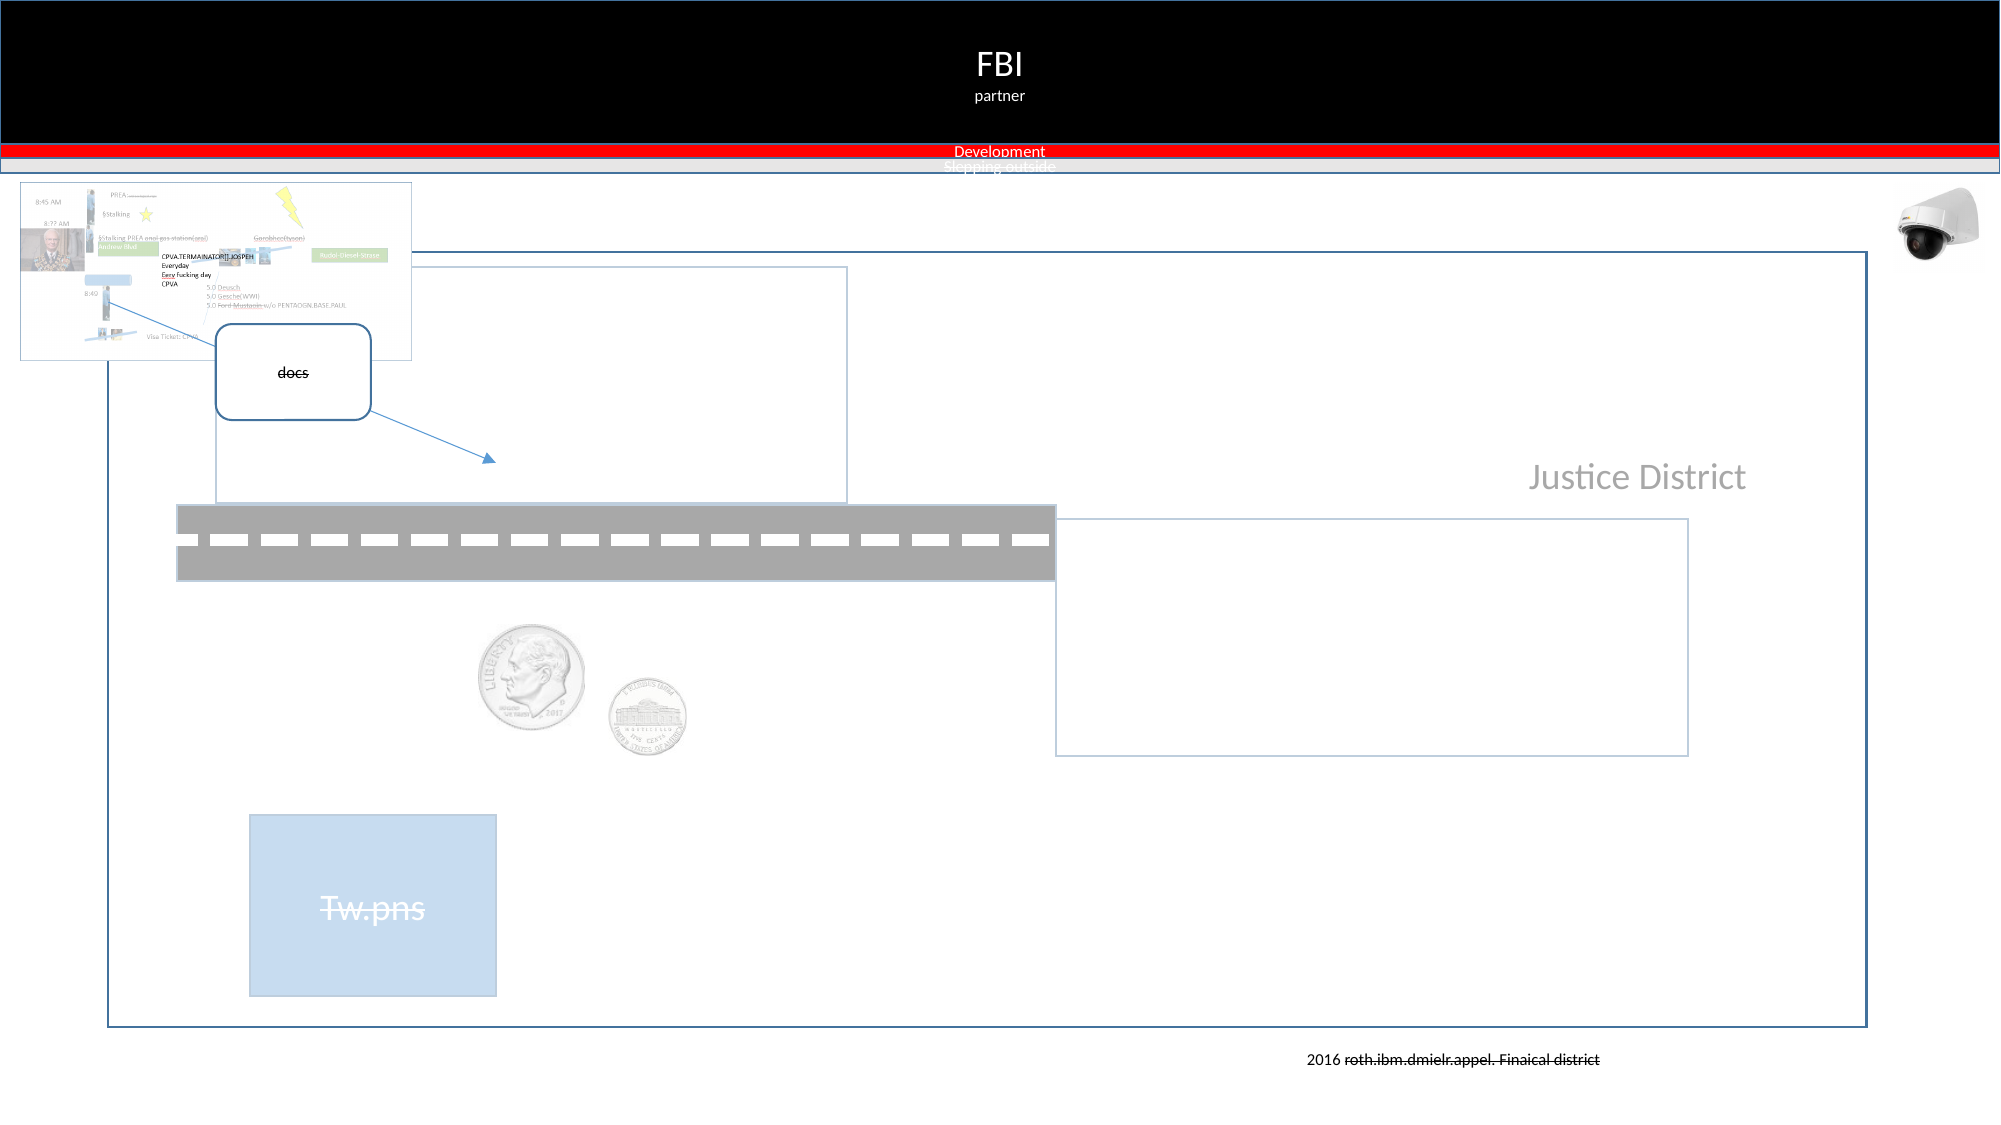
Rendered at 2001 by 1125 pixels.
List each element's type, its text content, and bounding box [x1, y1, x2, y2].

picture [19, 182, 412, 361]
picture [1893, 182, 1985, 273]
text_box FBI partner [0, 0, 2000, 143]
text_box 2016 roth.ibm.dmielr.appel. Finaical district [1292, 1041, 1616, 1077]
text_box Slepping outside [0, 157, 2000, 174]
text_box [108, 302, 496, 463]
text_box [107, 251, 1868, 1028]
picture [478, 624, 585, 731]
picture [608, 677, 687, 756]
text_box Development [0, 143, 2000, 157]
